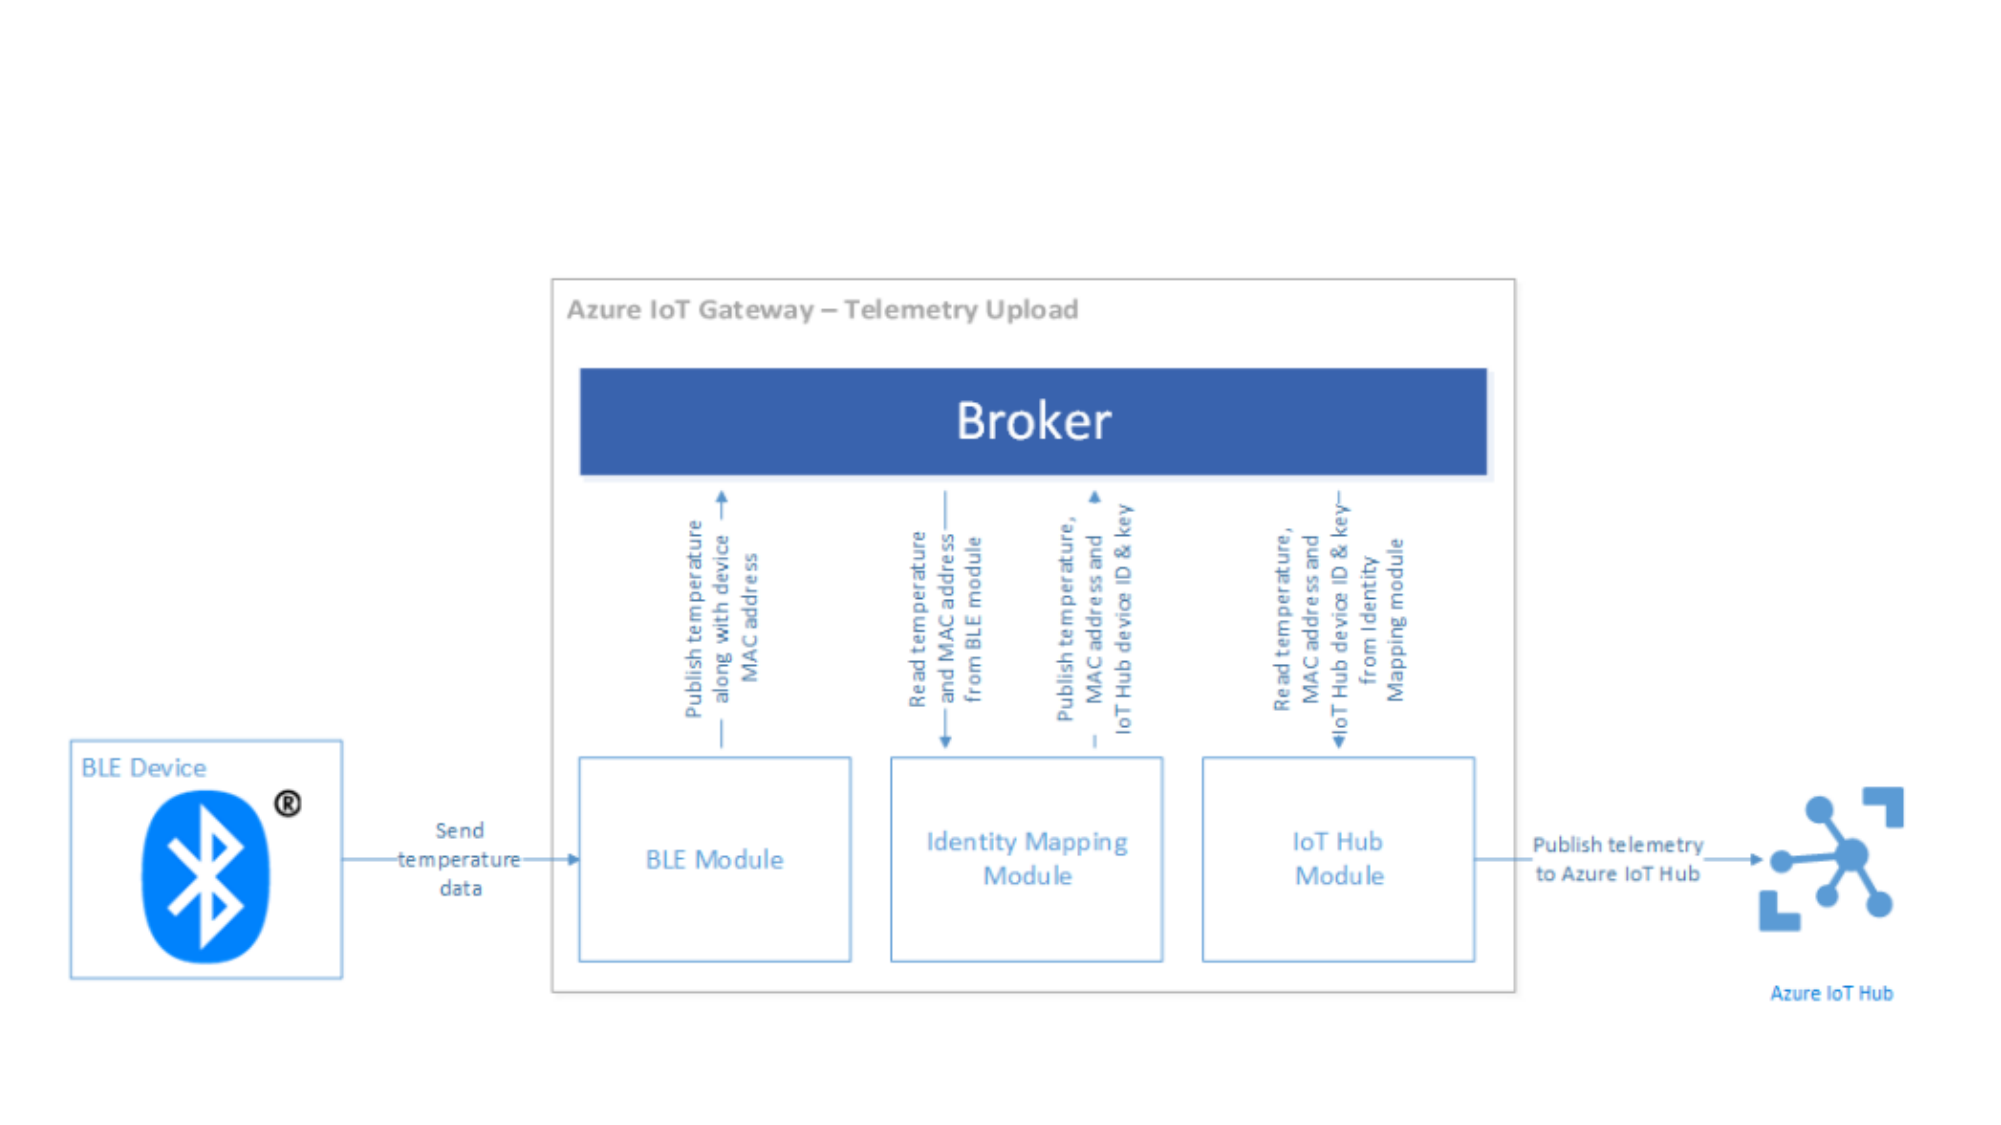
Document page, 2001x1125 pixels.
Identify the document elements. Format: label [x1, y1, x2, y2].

picture [42, 250, 1925, 1011]
